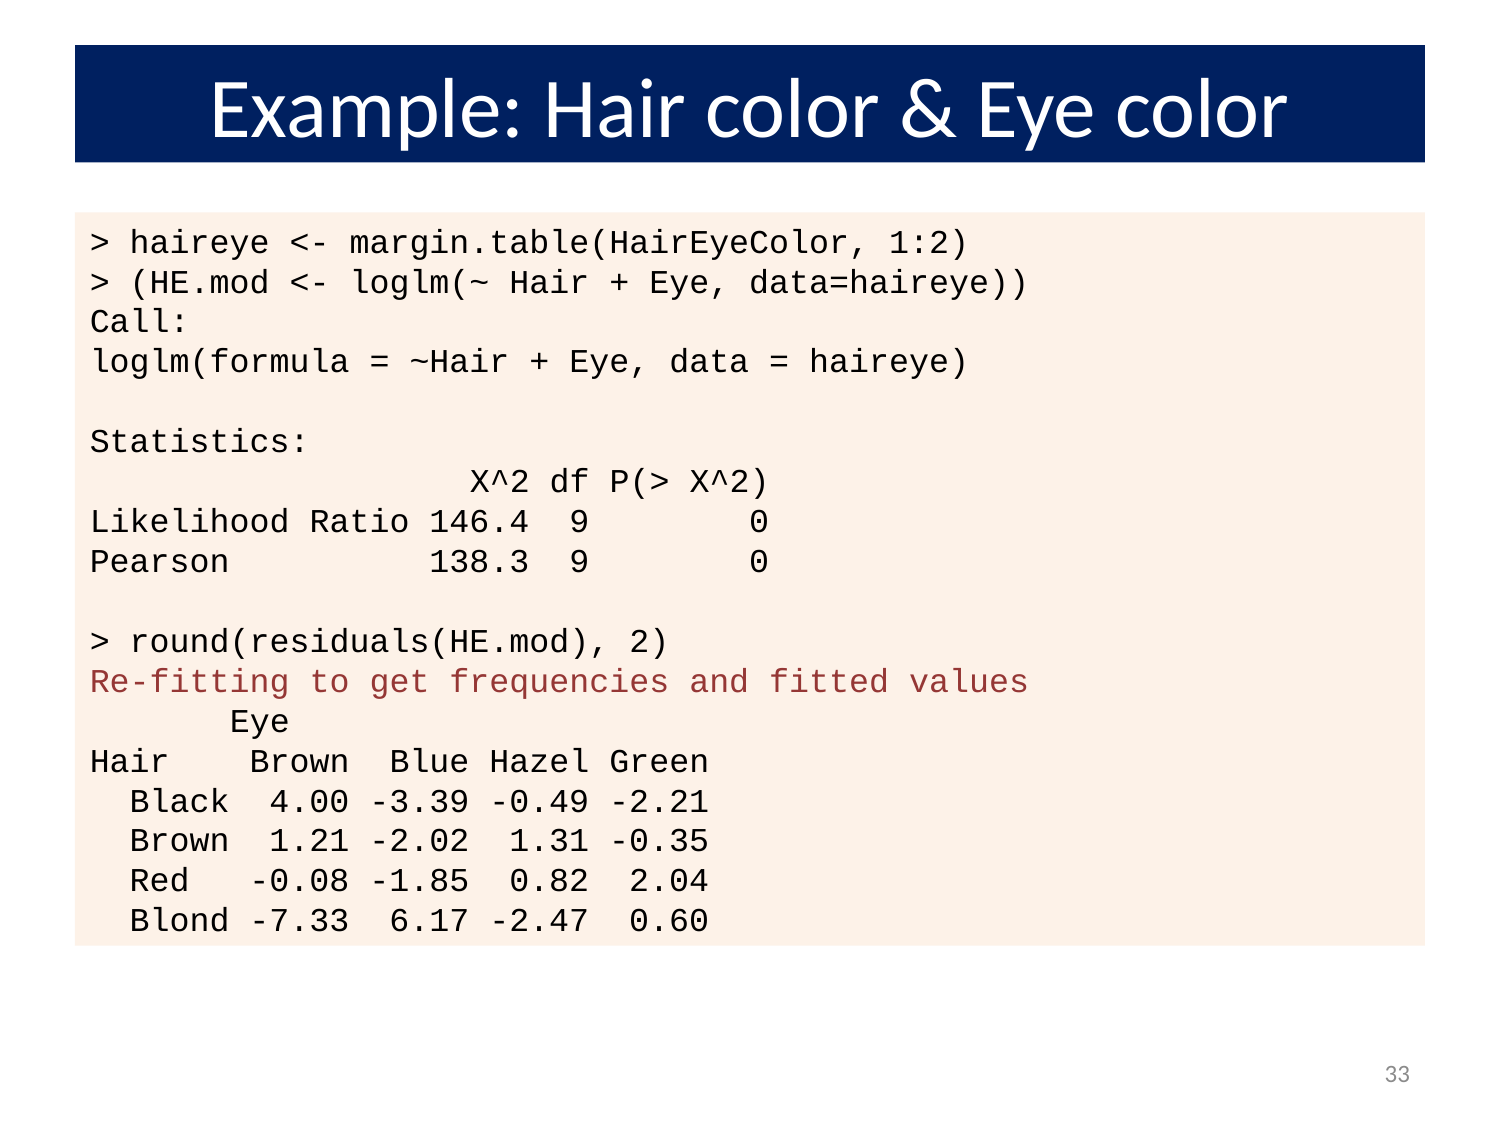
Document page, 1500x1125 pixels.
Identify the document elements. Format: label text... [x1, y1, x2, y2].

slide_number 33 [1074, 1042, 1425, 1103]
text_box > haireye <- margin.table(HairEyeColor, 1:2) > (HE.mod <- loglm(~ Hair + Eye, data=haireye)) Call: loglm(formula = ~Hair + Eye, data = haireye) Statistics: X^2 df P(> X^2) Likelihood Ratio 146.4 9 0 Pearson 138.3 9 0 > round(residuals(HE.mod), 2) Re-fitting to get frequencies and fitted values Eye Hair Brown Blue Hazel Green Black 4.00 -3.39 -0.49 -2.21 Brown 1.21 -2.02 1.31 -0.35 Red -0.08 -1.85 0.82 2.04 Blond -7.33 6.17 -2.47 0.60 [74, 212, 1425, 946]
title Example: Hair color & Eye color [75, 45, 1425, 163]
